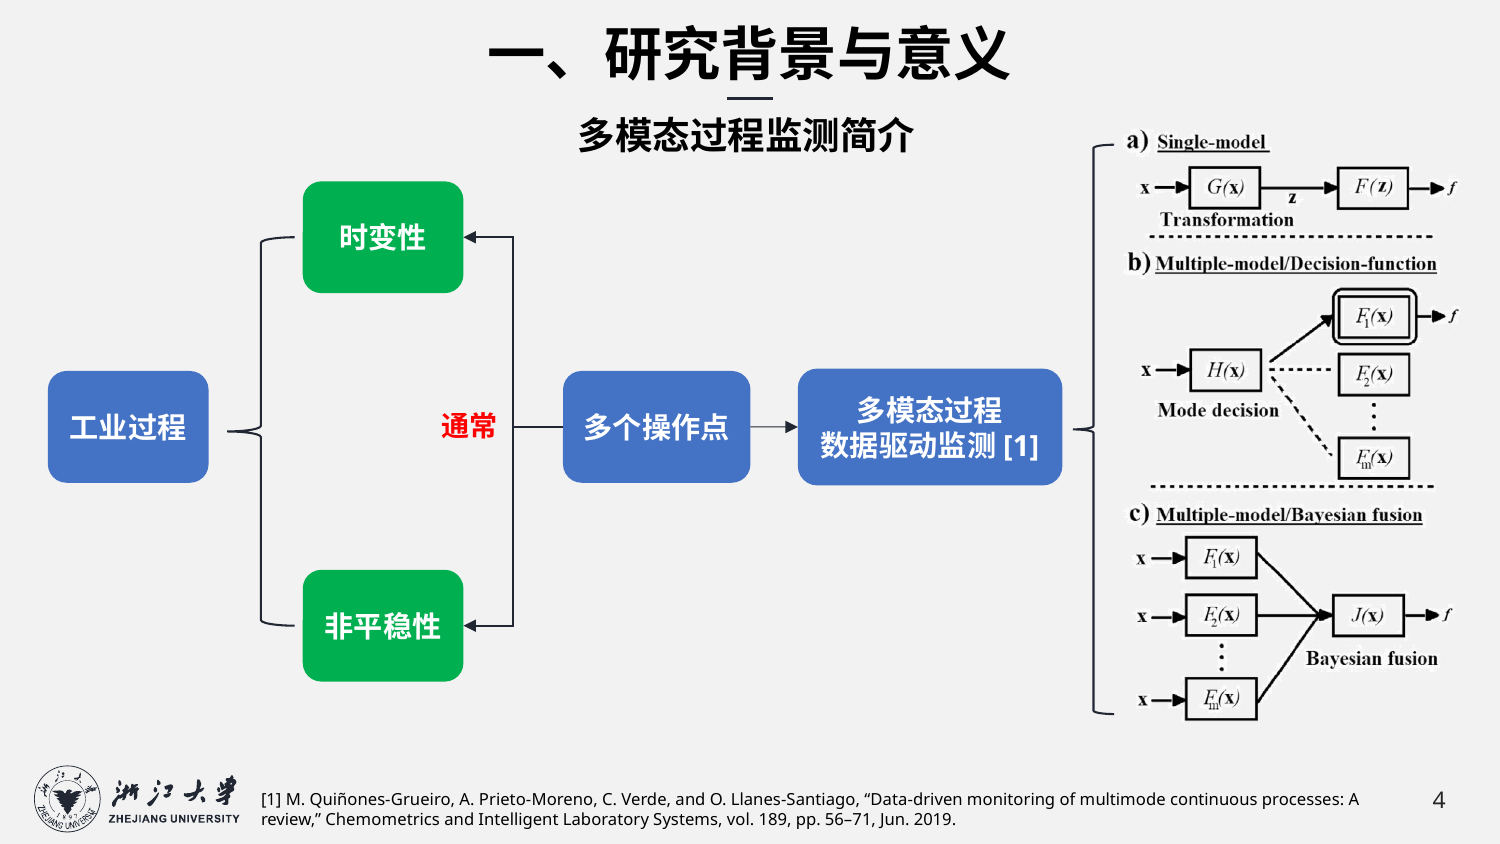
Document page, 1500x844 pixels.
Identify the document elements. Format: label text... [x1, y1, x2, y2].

text_box 工业过程 [46, 369, 210, 484]
text_box [227, 236, 295, 627]
text_box [1072, 144, 1109, 715]
text_box 通常 [427, 401, 463, 450]
text_box 多模态过程 数据驱动监测[1] [796, 367, 1064, 487]
text_box 多个操作点 [564, 369, 752, 484]
text_box 一、研究背景与意义 [472, 10, 1027, 95]
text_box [463, 427, 564, 626]
text_box 非平稳性 [301, 568, 465, 683]
picture [1109, 123, 1461, 727]
text_box 时变性 [301, 180, 465, 295]
text_box [1] M. Quiñones-Grueiro, A. Prieto-Moreno, C. Verde, and O. Llanes-Santiago, “Data-driven monitoring of multimode continuous processes: A review,” Chemometrics and Intelligent Laboratory Systems, vol. 189, pp. 56–71, Jun. 2019. [246, 781, 1414, 836]
slide_number 4 [1123, 778, 1461, 824]
text_box 多模态过程监测简介 [563, 104, 938, 164]
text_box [463, 237, 564, 427]
